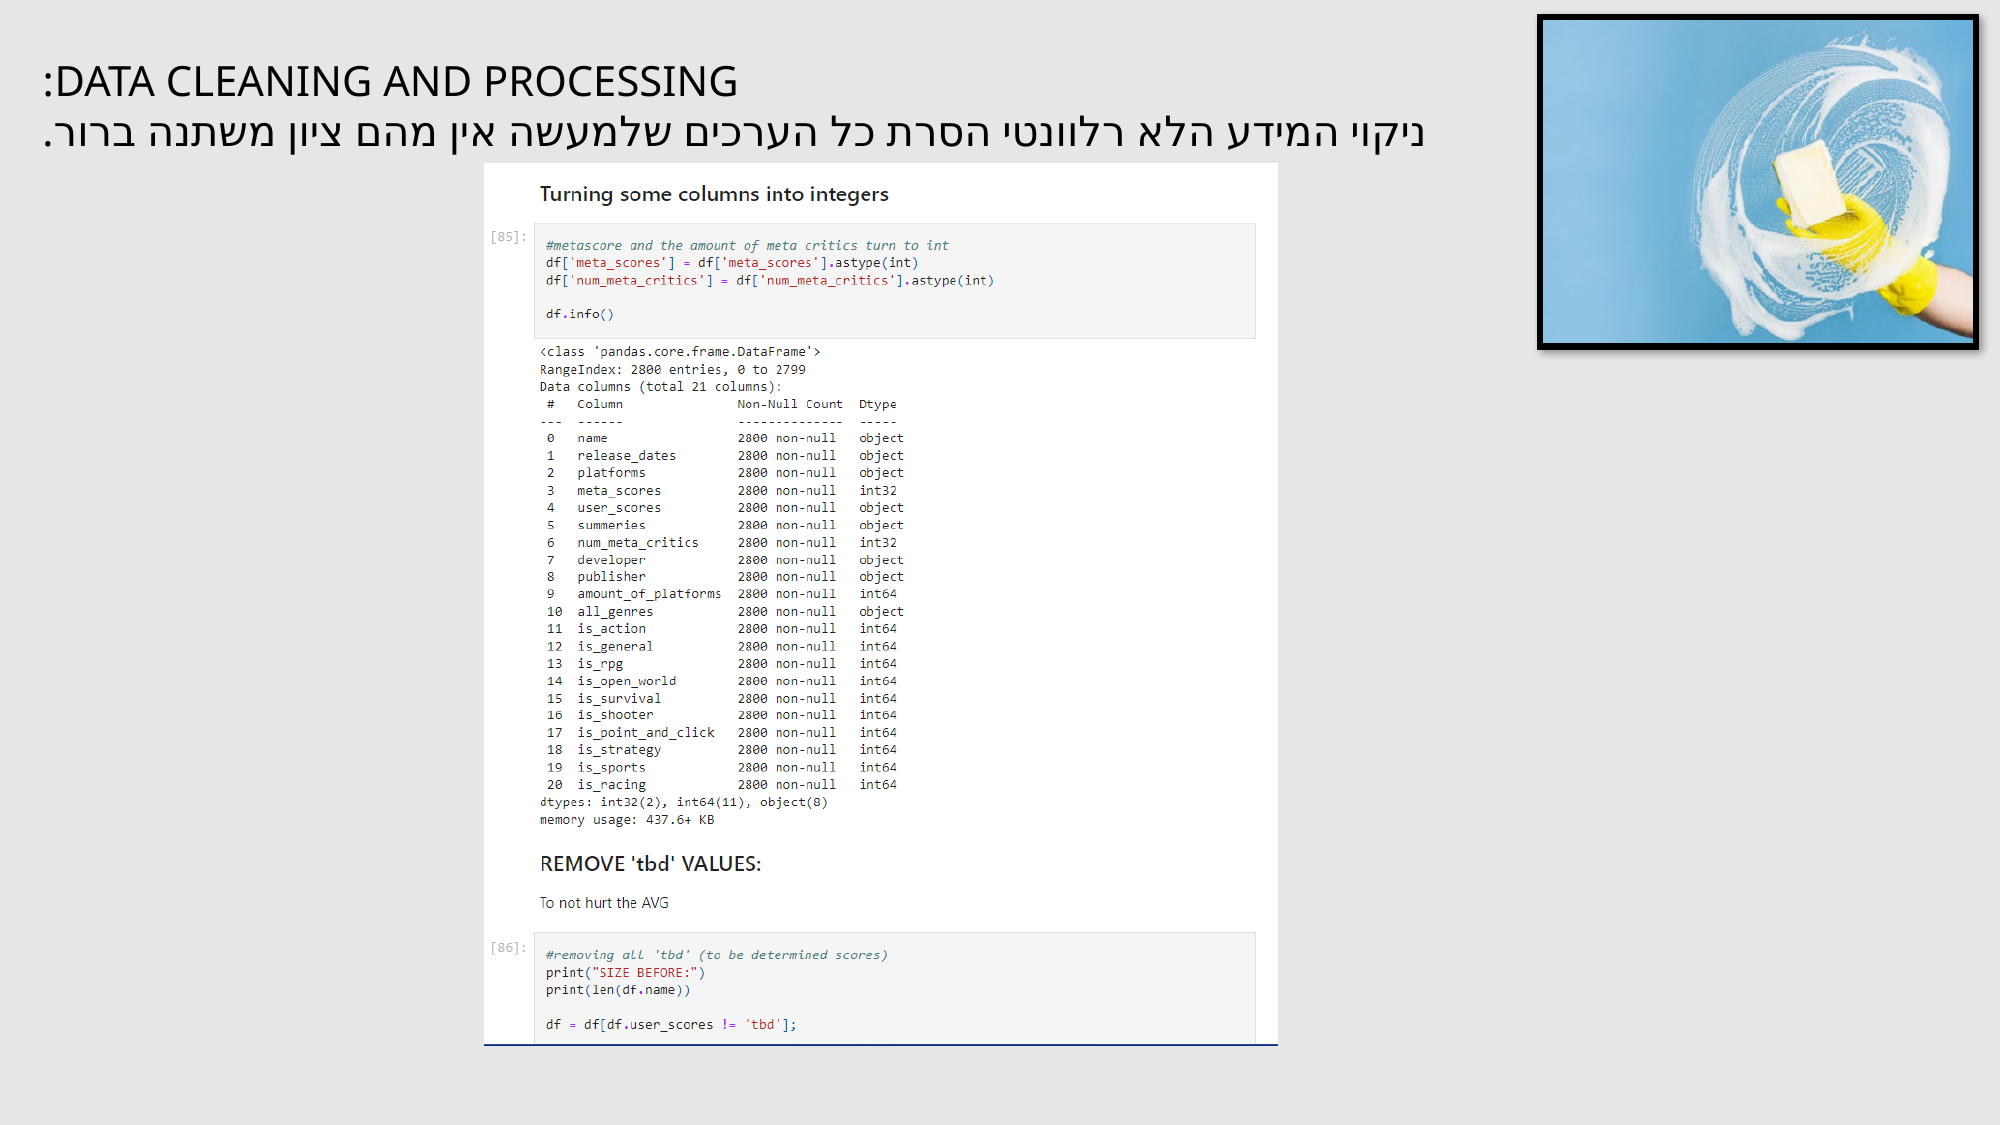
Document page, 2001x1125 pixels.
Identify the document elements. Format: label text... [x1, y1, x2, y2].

picture [1542, 20, 1973, 344]
picture [483, 163, 1278, 1046]
text_box DATA CLEANING AND PROCESSING: ניקוי המידע הלא רלוונטי הסרת כל הערכים שלמעשה אין מהם ציון משתנה ברור. [27, 47, 1535, 163]
